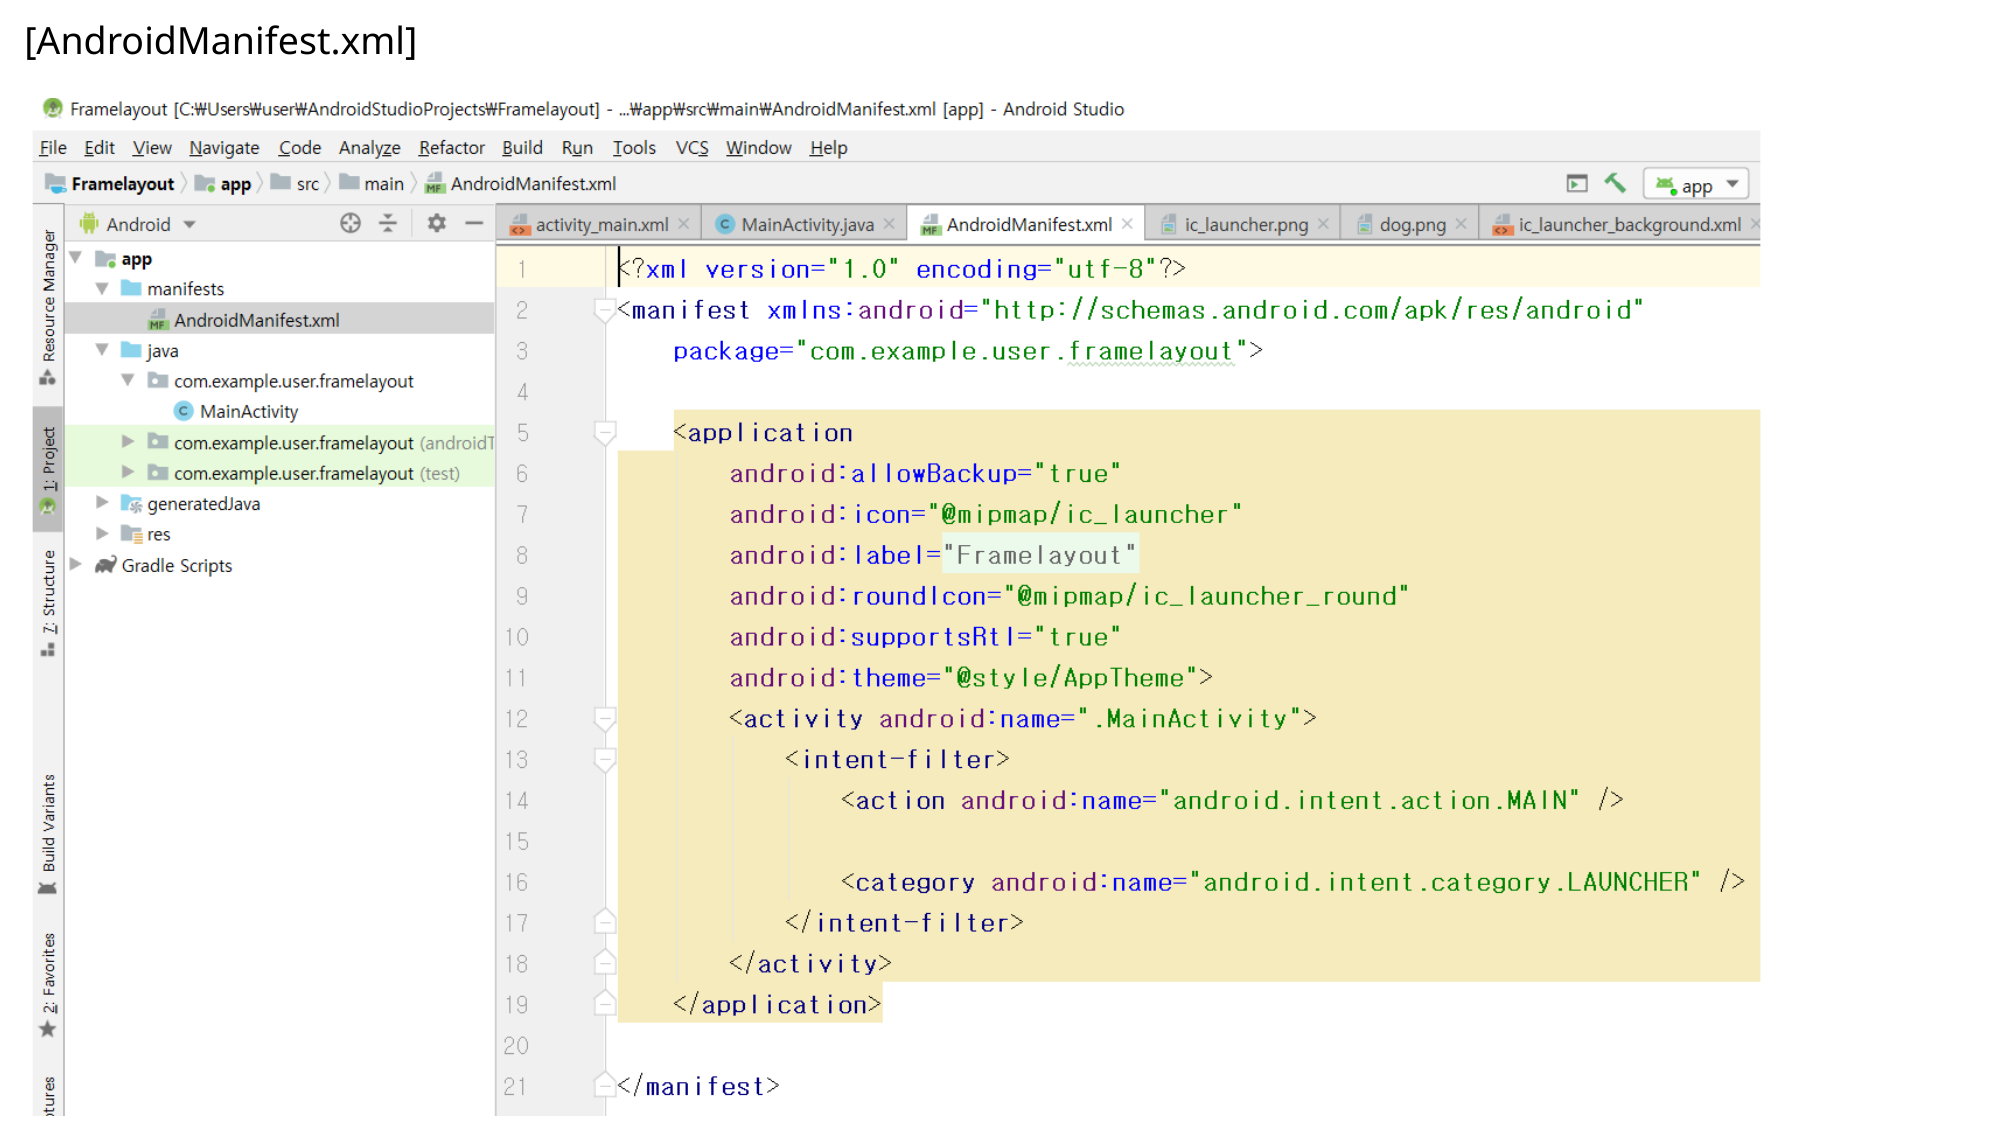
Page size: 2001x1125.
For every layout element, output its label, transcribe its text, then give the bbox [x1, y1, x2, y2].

text_box [AndroidManifest.xml] [9, 9, 433, 69]
picture [32, 98, 1761, 1116]
